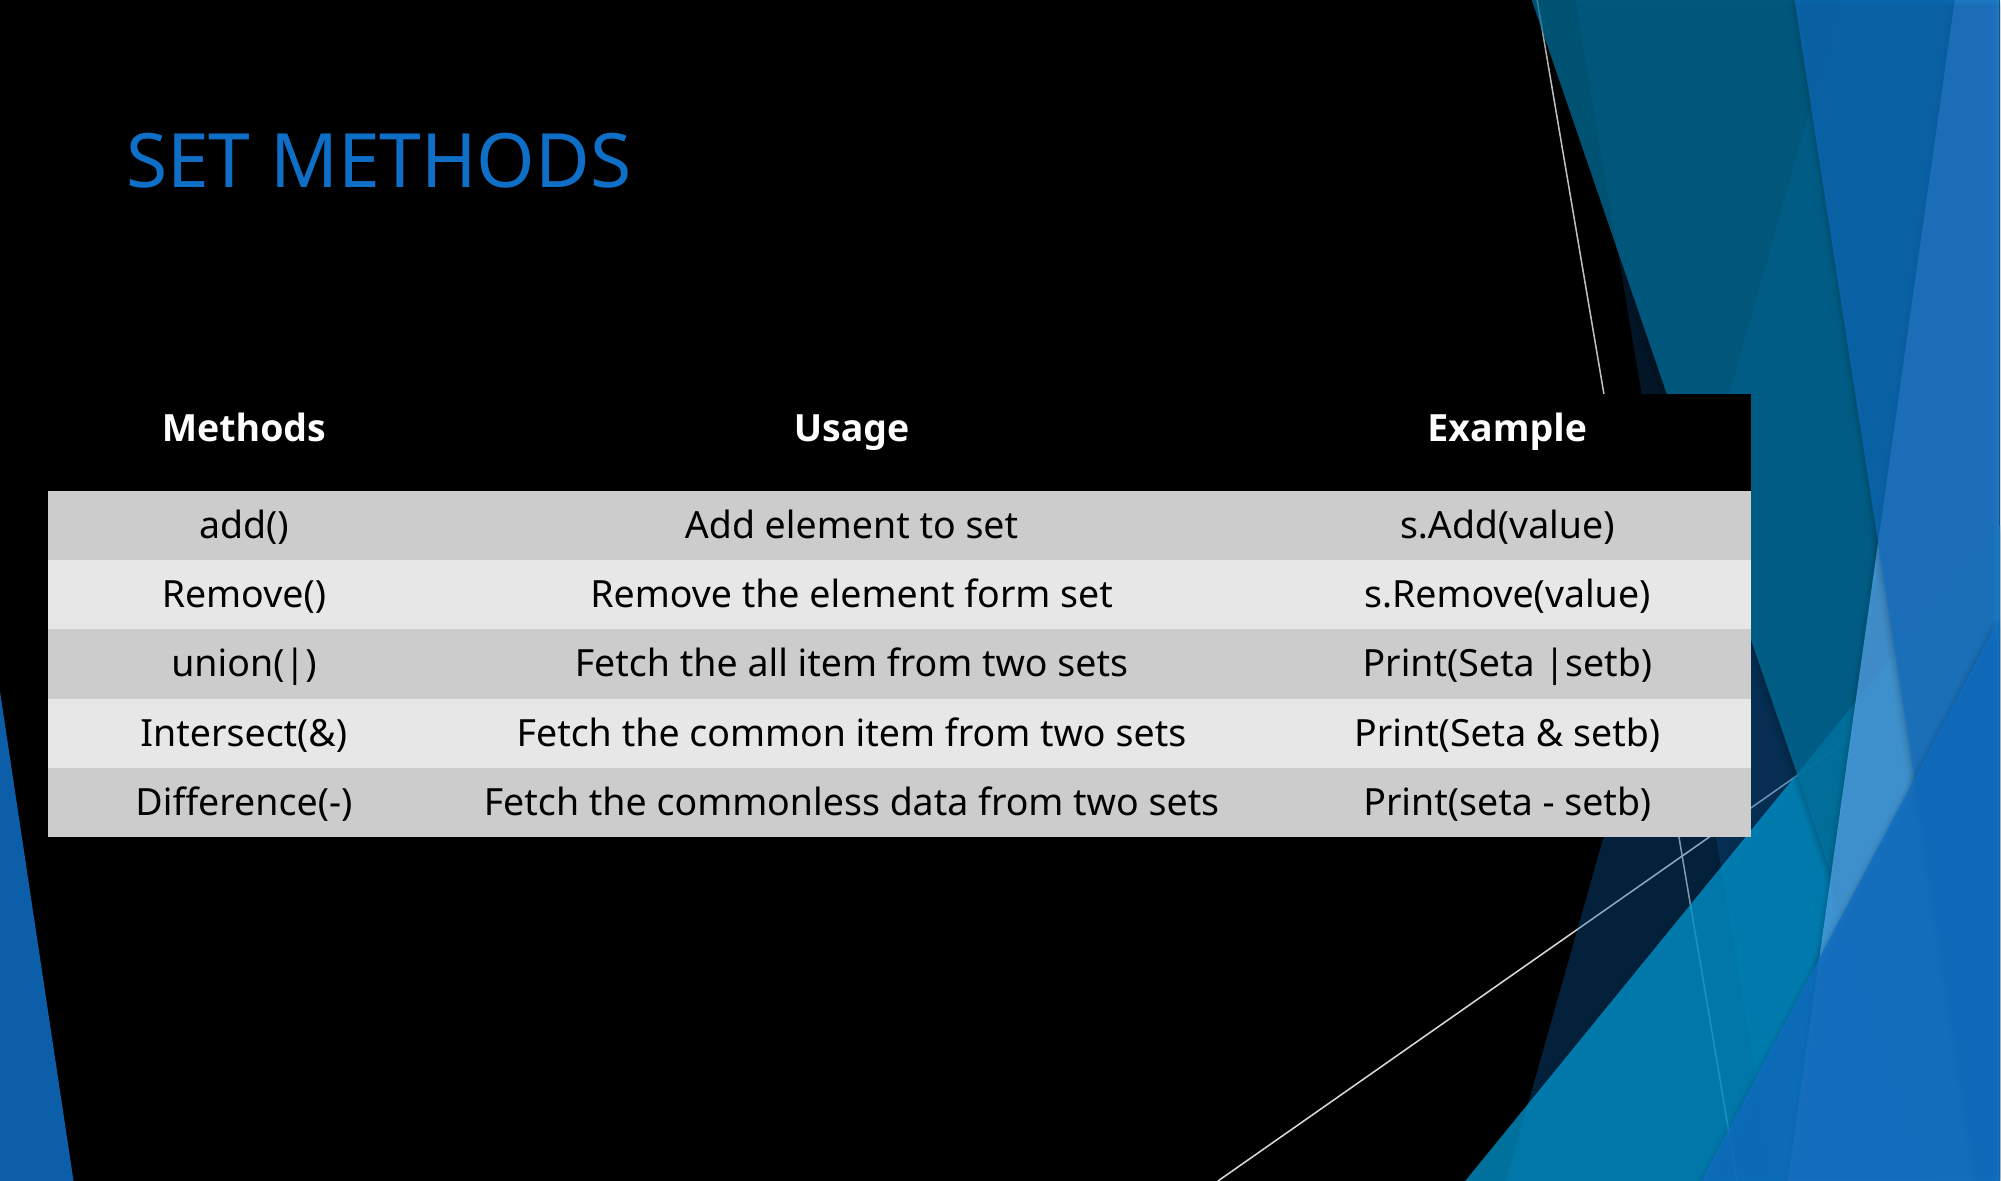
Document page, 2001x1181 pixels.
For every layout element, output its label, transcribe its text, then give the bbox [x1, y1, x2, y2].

table_header Example [1264, 394, 1751, 491]
table_cell Add element to set [440, 491, 1264, 560]
title SET METHODS [111, 105, 1522, 333]
table_cell Print(Seta & setb) [1264, 699, 1751, 768]
table_cell Difference(-) [48, 768, 440, 837]
table_cell Print(Seta |setb) [1264, 629, 1751, 699]
table_cell Fetch the commonless data from two sets [440, 768, 1264, 837]
table_cell Remove() [48, 560, 440, 629]
table_header Methods [48, 394, 440, 491]
table_cell Fetch the common item from two sets [440, 699, 1264, 768]
table_cell s.Remove(value) [1264, 560, 1751, 629]
table_cell add() [48, 491, 440, 560]
table_cell s.Add(value) [1264, 491, 1751, 560]
table_cell union(|) [48, 629, 440, 699]
table_cell Print(seta - setb) [1264, 768, 1751, 837]
table_cell Remove the element form set [440, 560, 1264, 629]
table_cell Intersect(&) [48, 699, 440, 768]
table_cell Fetch the all item from two sets [440, 629, 1264, 699]
table_header Usage [440, 394, 1264, 491]
